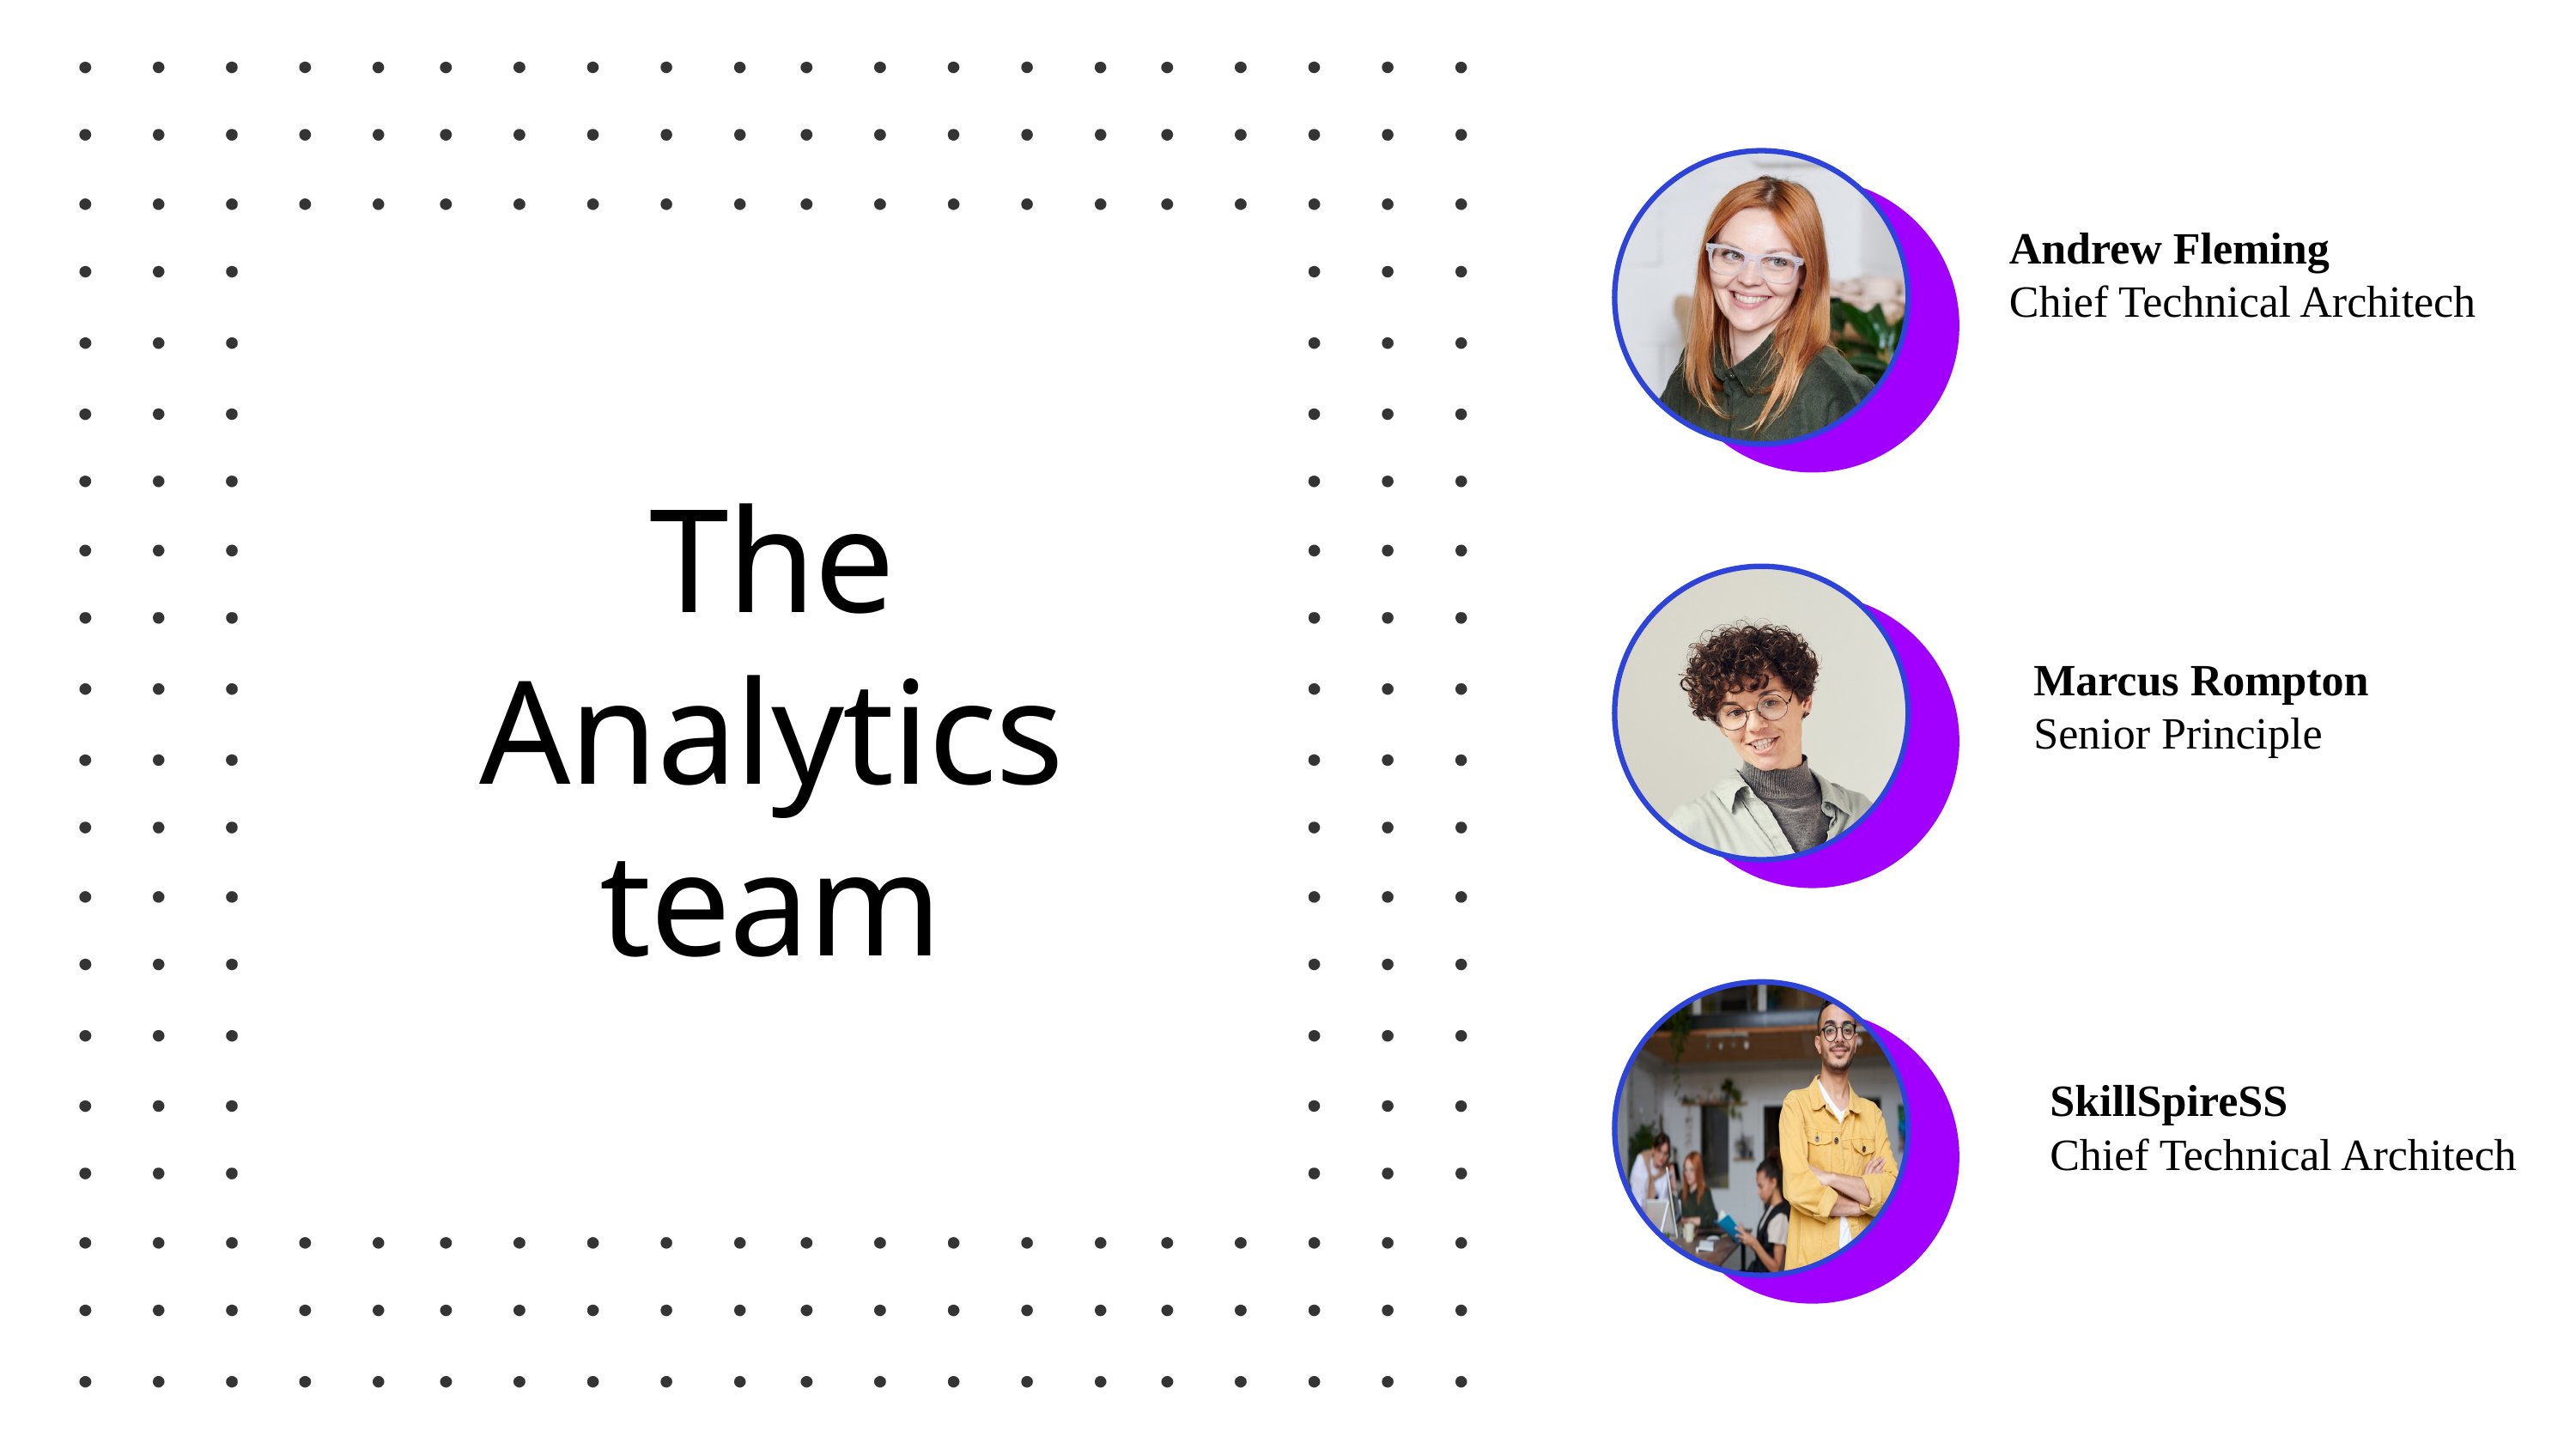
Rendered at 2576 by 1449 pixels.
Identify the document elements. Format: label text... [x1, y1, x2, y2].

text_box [1607, 975, 1916, 1282]
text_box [1607, 144, 1916, 451]
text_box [70, 57, 1472, 1392]
text_box SkillSpireSS Chief Technical Architech [2037, 1065, 2539, 1185]
text_box Andrew Fleming Chief Technical Architech [1996, 212, 2522, 333]
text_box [1665, 1009, 1960, 1304]
text_box Marcus Rompton Senior Principle [2020, 645, 2523, 765]
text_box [1665, 594, 1960, 888]
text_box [1665, 179, 1960, 473]
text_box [1607, 563, 1916, 863]
